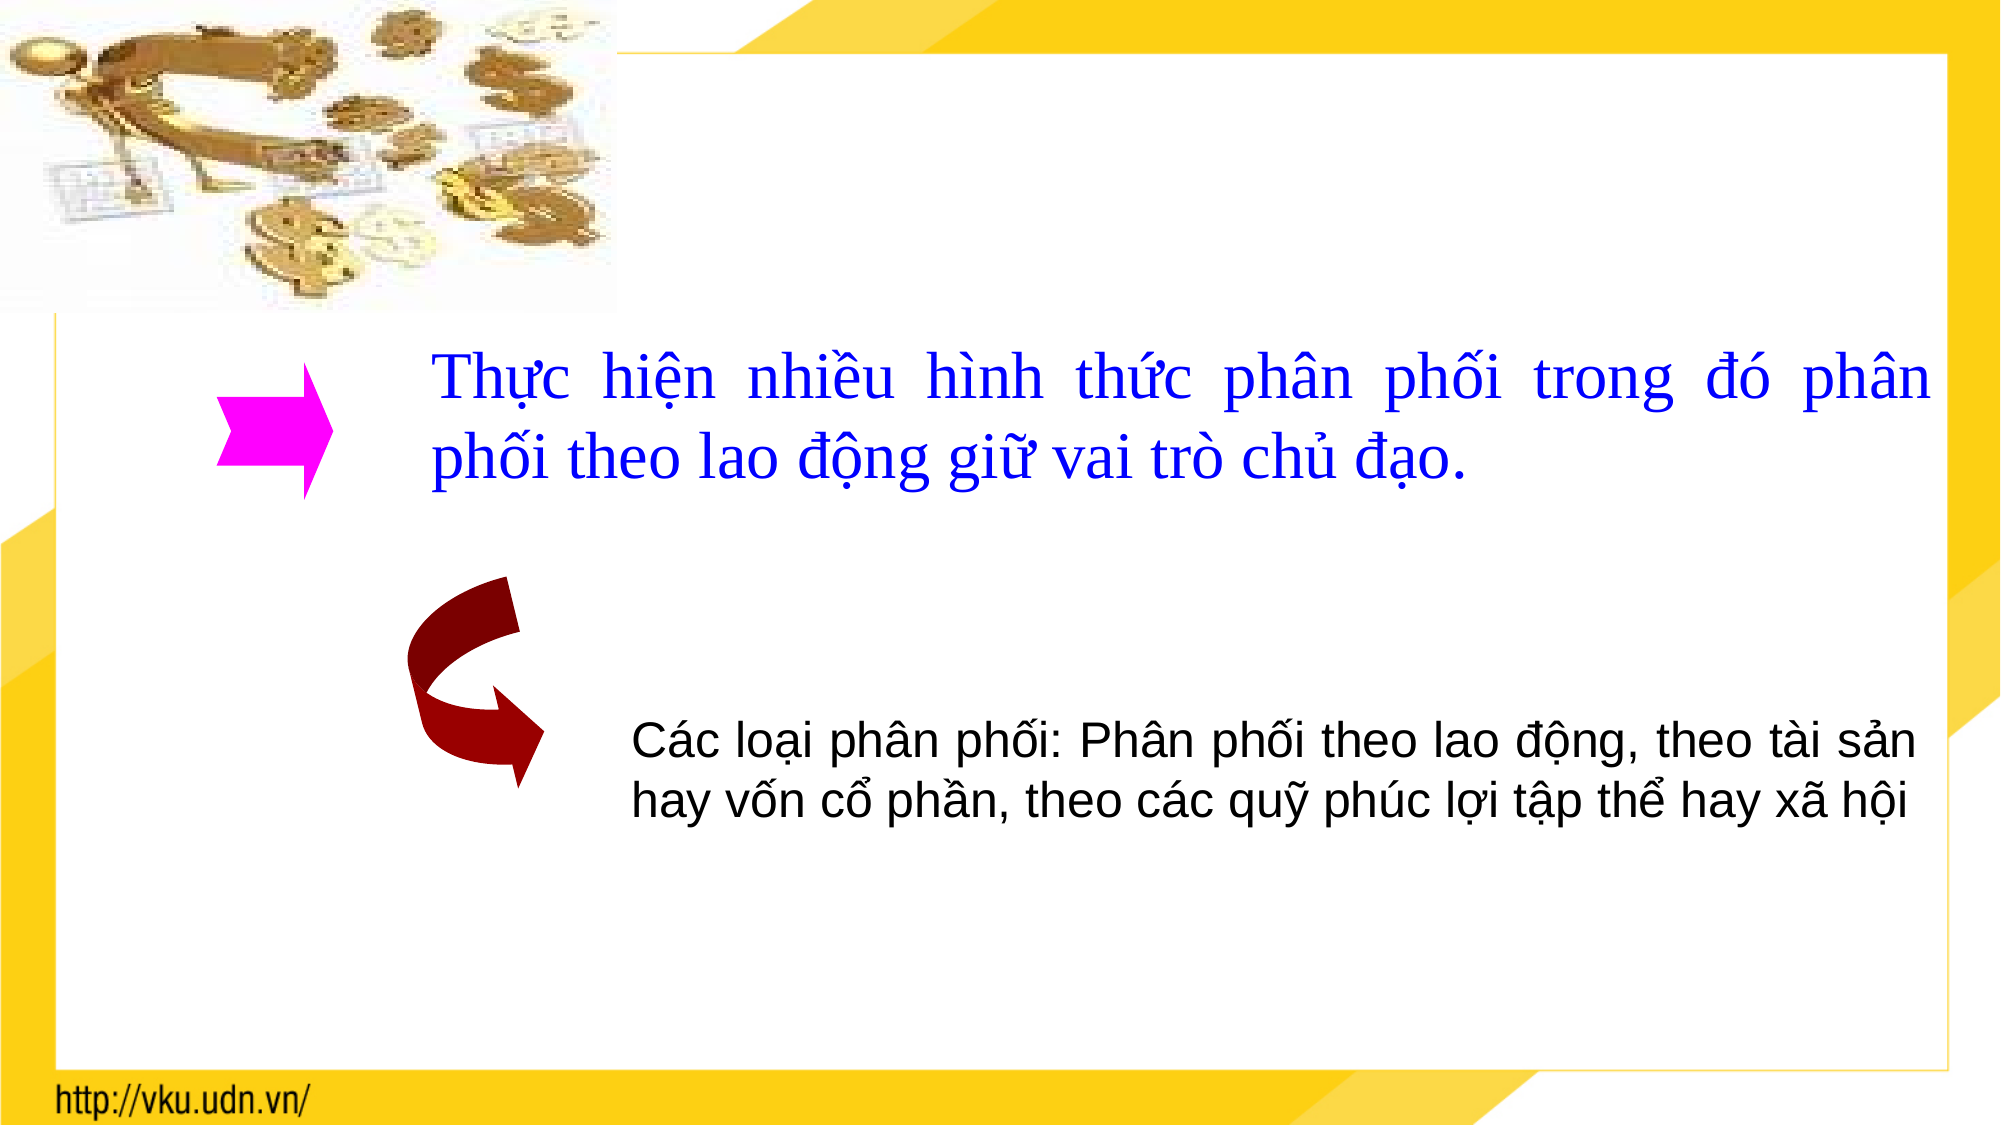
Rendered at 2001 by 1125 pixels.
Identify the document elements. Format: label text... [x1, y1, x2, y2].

text_box Thực hiện nhiều hình thức phân phối trong đó phân phối theo lao động giữ vai trò chủ đạo. [416, 324, 1950, 500]
text_box Các loại phân phối: Phân phối theo lao động, theo tài sản hay vốn cổ phần, theo các quỹ phúc lợi tập thể hay xã hội [616, 699, 1934, 835]
text_box [407, 576, 545, 789]
text_box [216, 362, 334, 500]
picture [0, 0, 2001, 1125]
